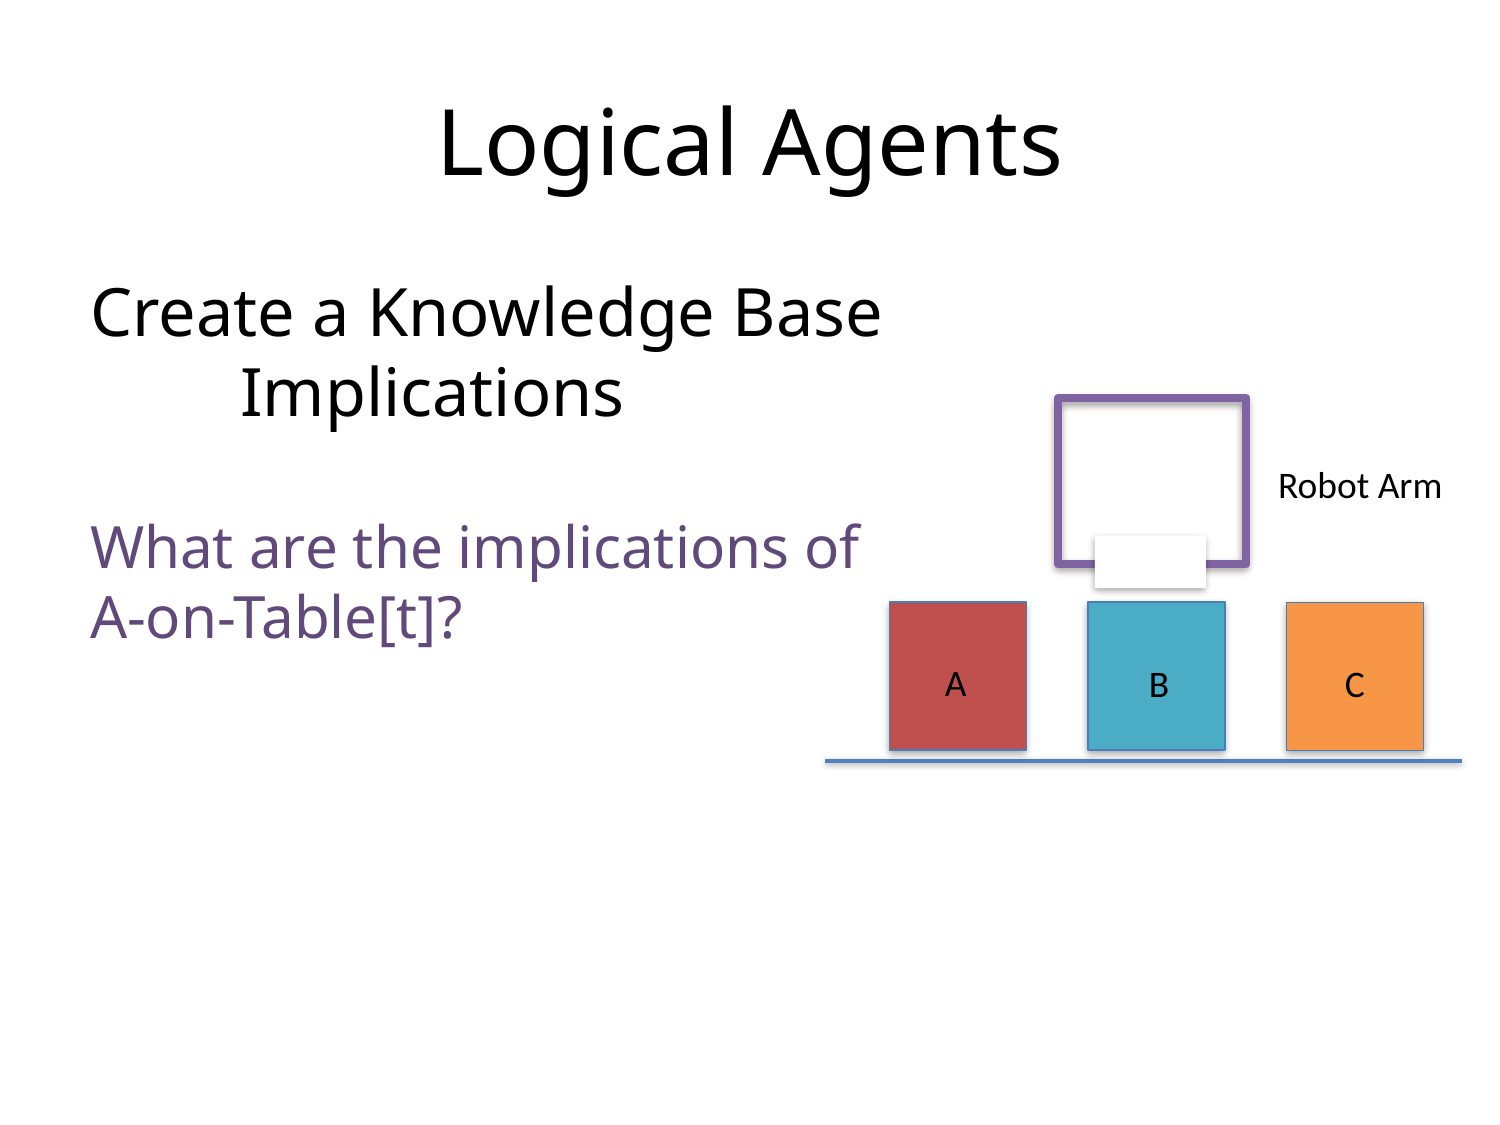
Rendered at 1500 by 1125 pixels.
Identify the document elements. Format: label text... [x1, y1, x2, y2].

text_box B [1134, 652, 1185, 712]
text_box Robot Arm [1263, 454, 1458, 514]
list Create a Knowledge Base Implications What are the implications of A-on-Table[t]? [75, 262, 1500, 1125]
text_box A [929, 652, 982, 712]
text_box C [1330, 652, 1380, 712]
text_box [1057, 398, 1247, 589]
text_box [1087, 601, 1226, 751]
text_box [829, 604, 1458, 759]
title Logical Agents [0, 45, 1500, 233]
text_box [1286, 602, 1424, 751]
text_box [889, 601, 1027, 751]
